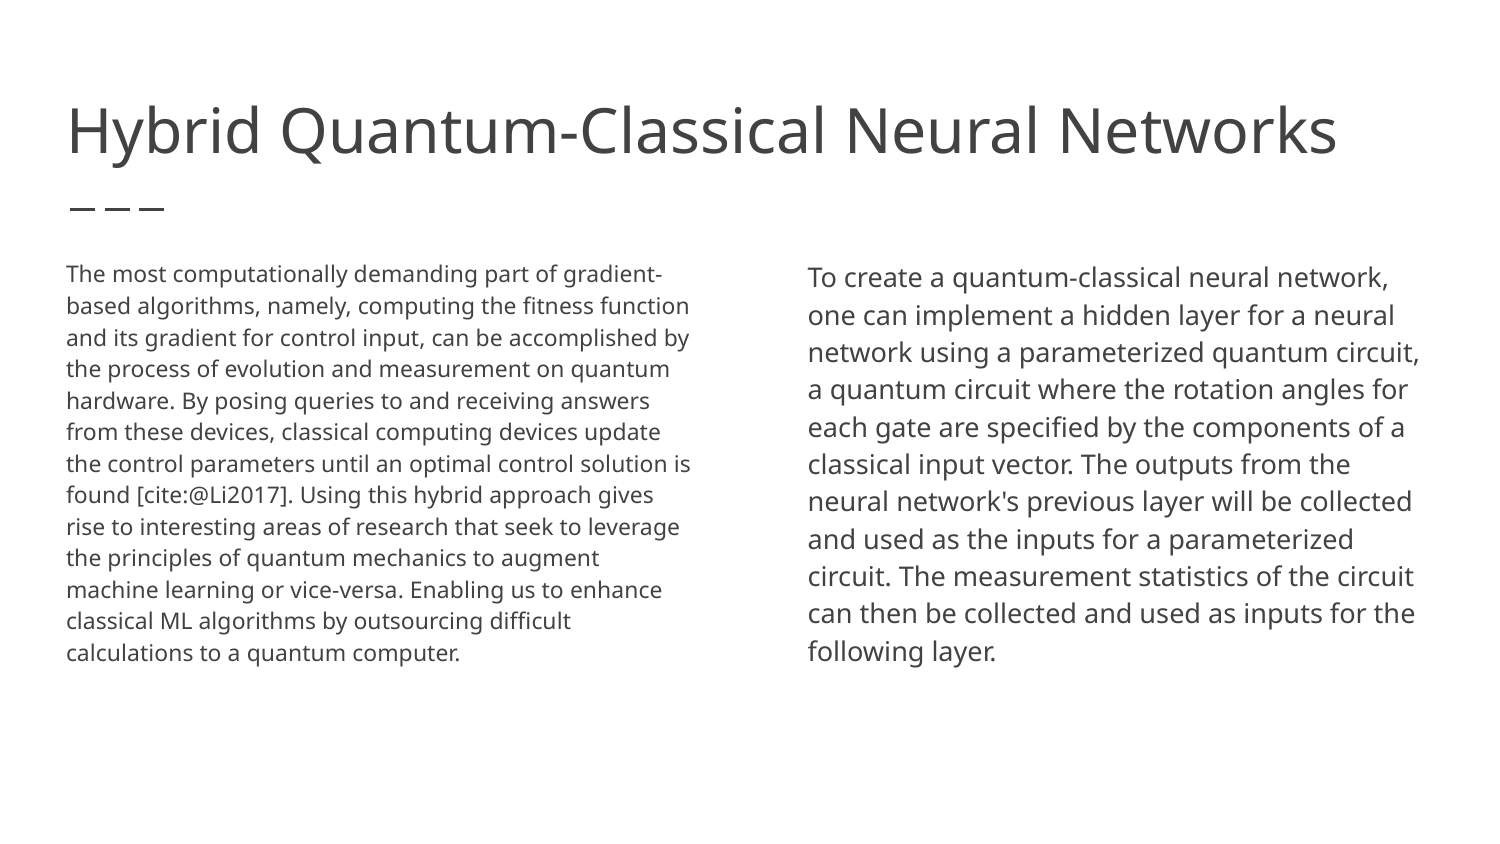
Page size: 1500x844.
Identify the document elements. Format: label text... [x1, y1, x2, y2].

list The most computationally demanding part of gradient-based algorithms, namely, computing the fitness function and its gradient for control input, can be accomplished by the process of evolution and measurement on quantum hardware. By posing queries to and receiving answers from these devices, classical computing devices update the control parameters until an optimal control solution is found [cite:@Li2017]. Using this hybrid approach gives rise to interesting areas of research that seek to leverage the principles of quantum mechanics to augment machine learning or vice-versa. Enabling us to enhance classical ML algorithms by outsourcing difficult calculations to a quantum computer. [51, 240, 708, 750]
list To create a quantum-classical neural network, one can implement a hidden layer for a neural network using a parameterized quantum circuit, a quantum circuit where the rotation angles for each gate are specified by the components of a classical input vector. The outputs from the neural network's previous layer will be collected and used as the inputs for a parameterized circuit. The measurement statistics of the circuit can then be collected and used as inputs for the following layer. [792, 240, 1449, 750]
title Hybrid Quantum-Classical Neural Networks [51, 61, 1449, 182]
